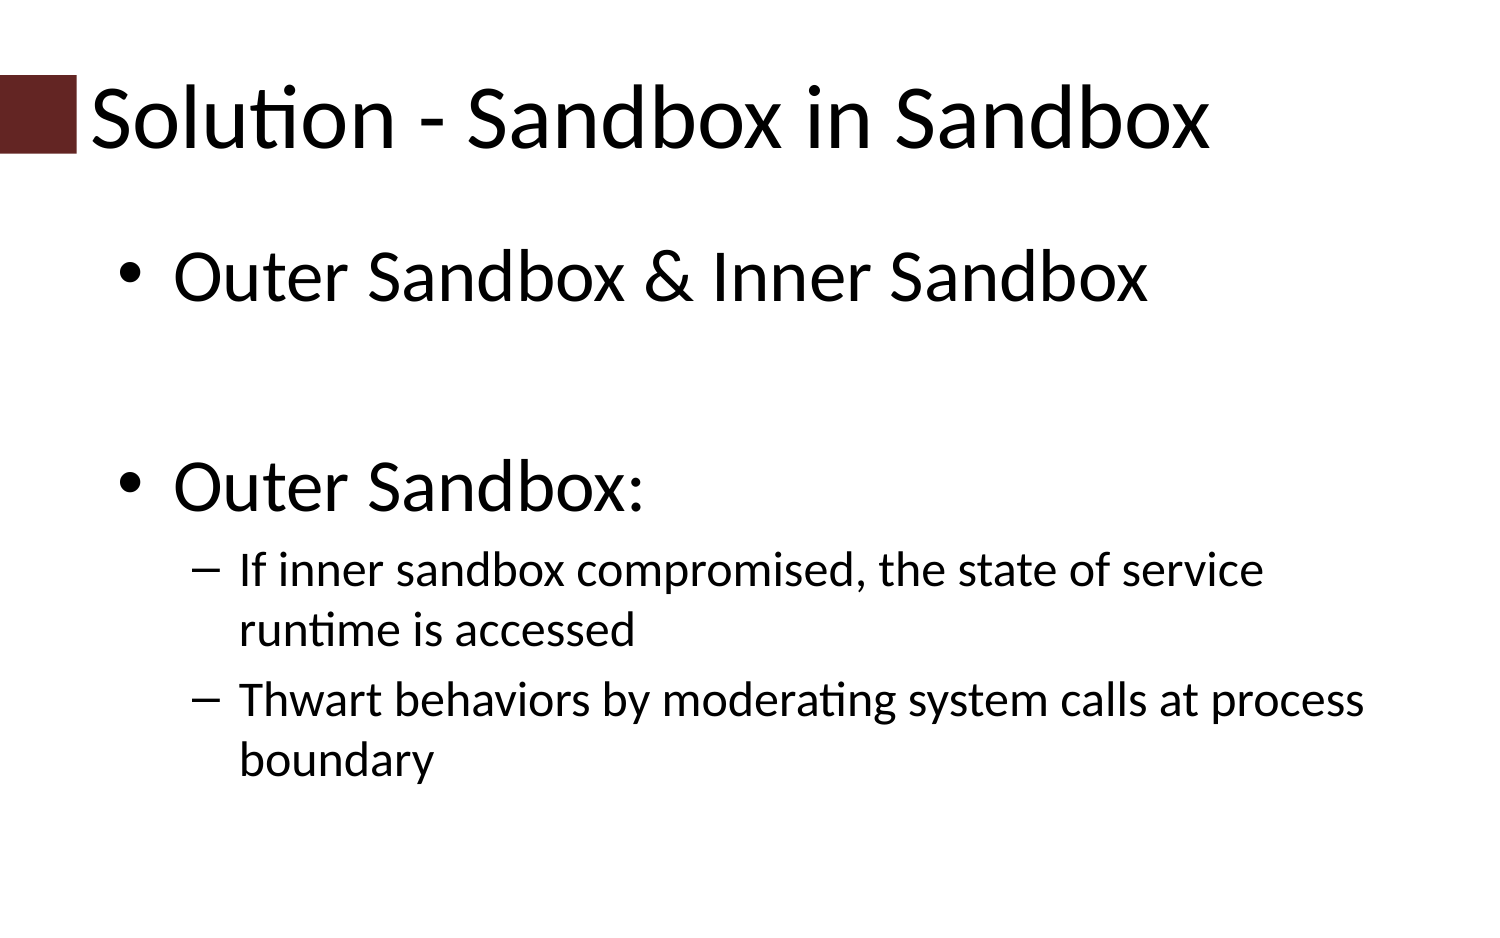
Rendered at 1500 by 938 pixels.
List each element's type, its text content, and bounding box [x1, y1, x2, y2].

title Solution - Sandbox in Sandbox [75, 37, 1425, 186]
list Outer Sandbox & Inner Sandbox Outer Sandbox: If inner sandbox compromised, the state of service runtime is accessed Thwart behaviors by moderating system calls at process boundary [102, 218, 1384, 848]
